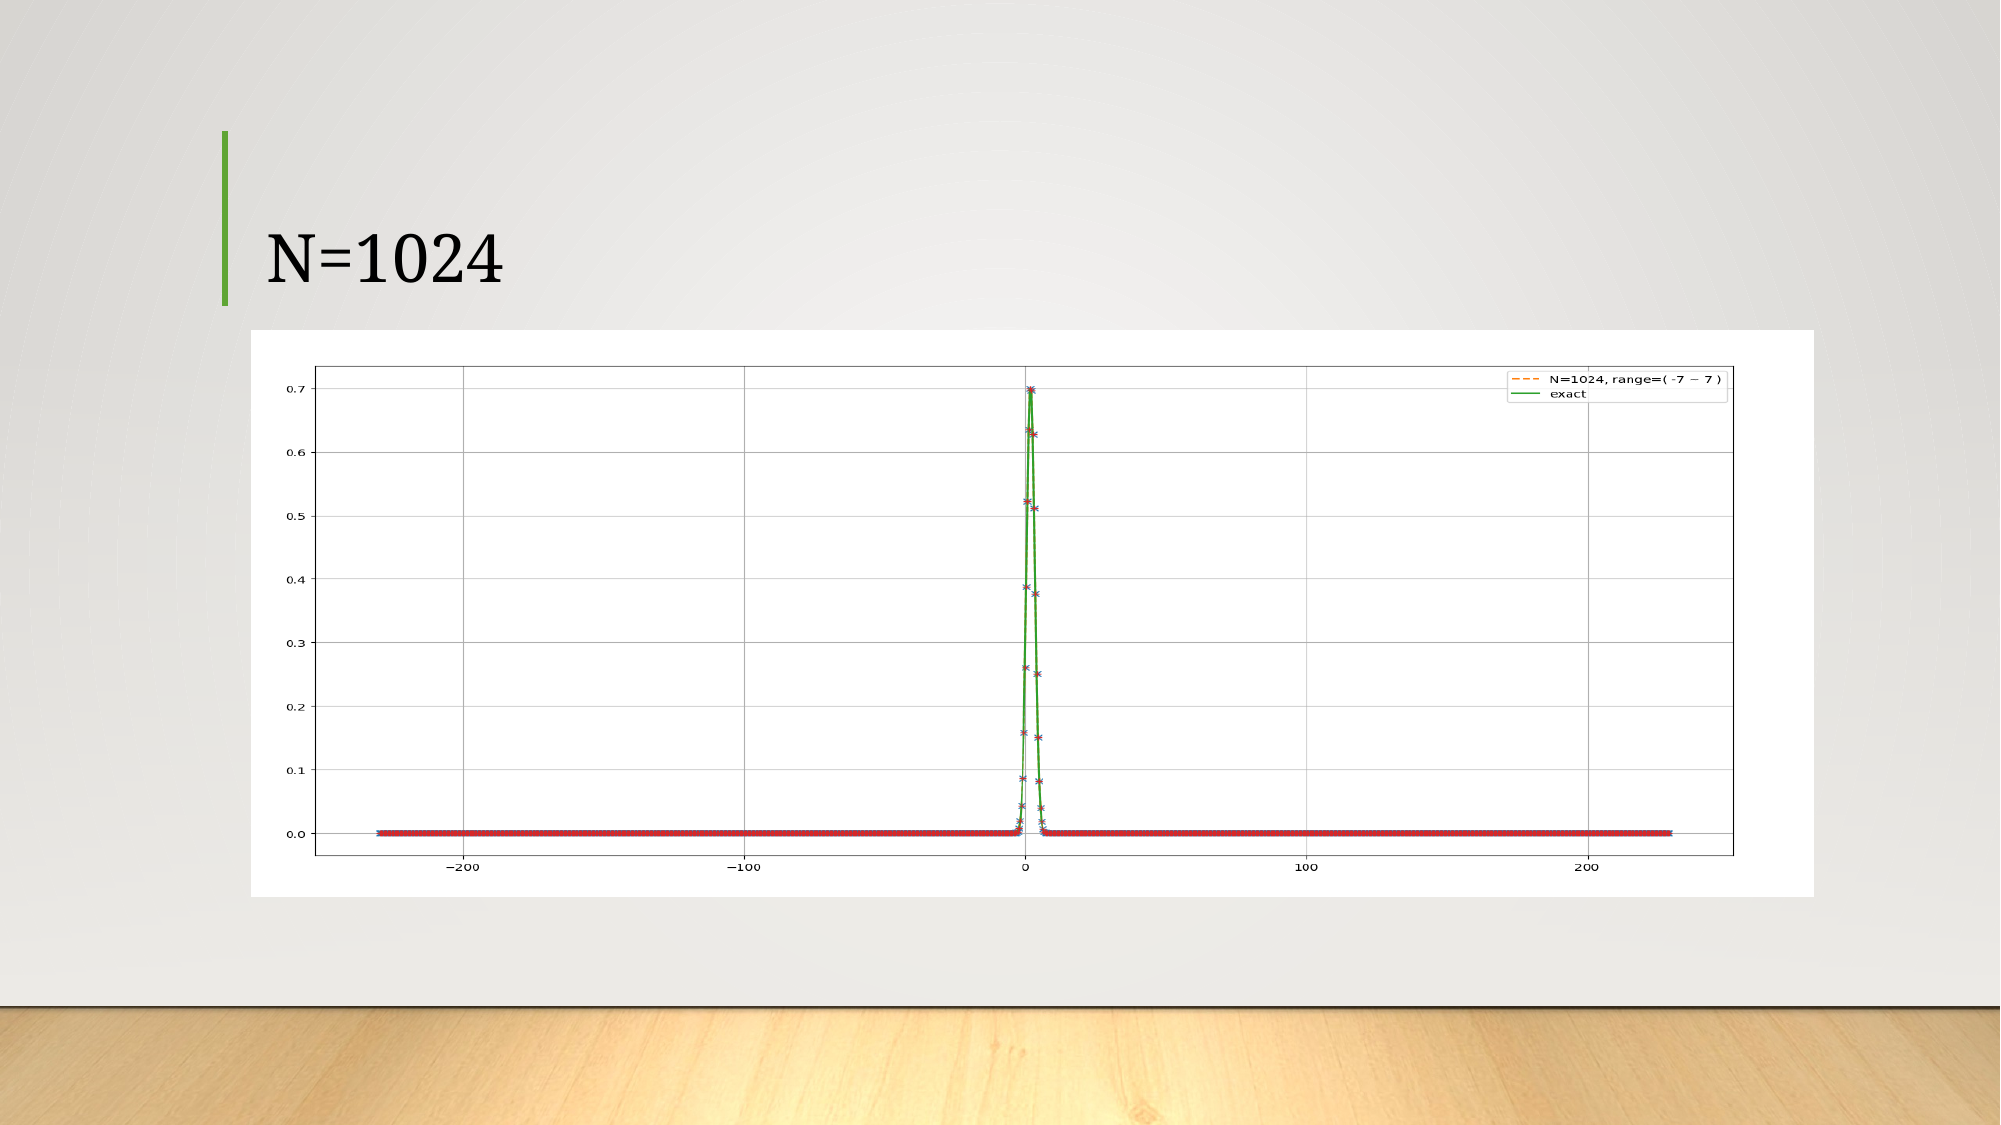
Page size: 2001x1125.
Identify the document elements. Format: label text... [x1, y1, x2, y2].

picture [251, 329, 1814, 897]
picture [0, 1006, 2000, 1125]
title N=1024 [251, 131, 1814, 305]
